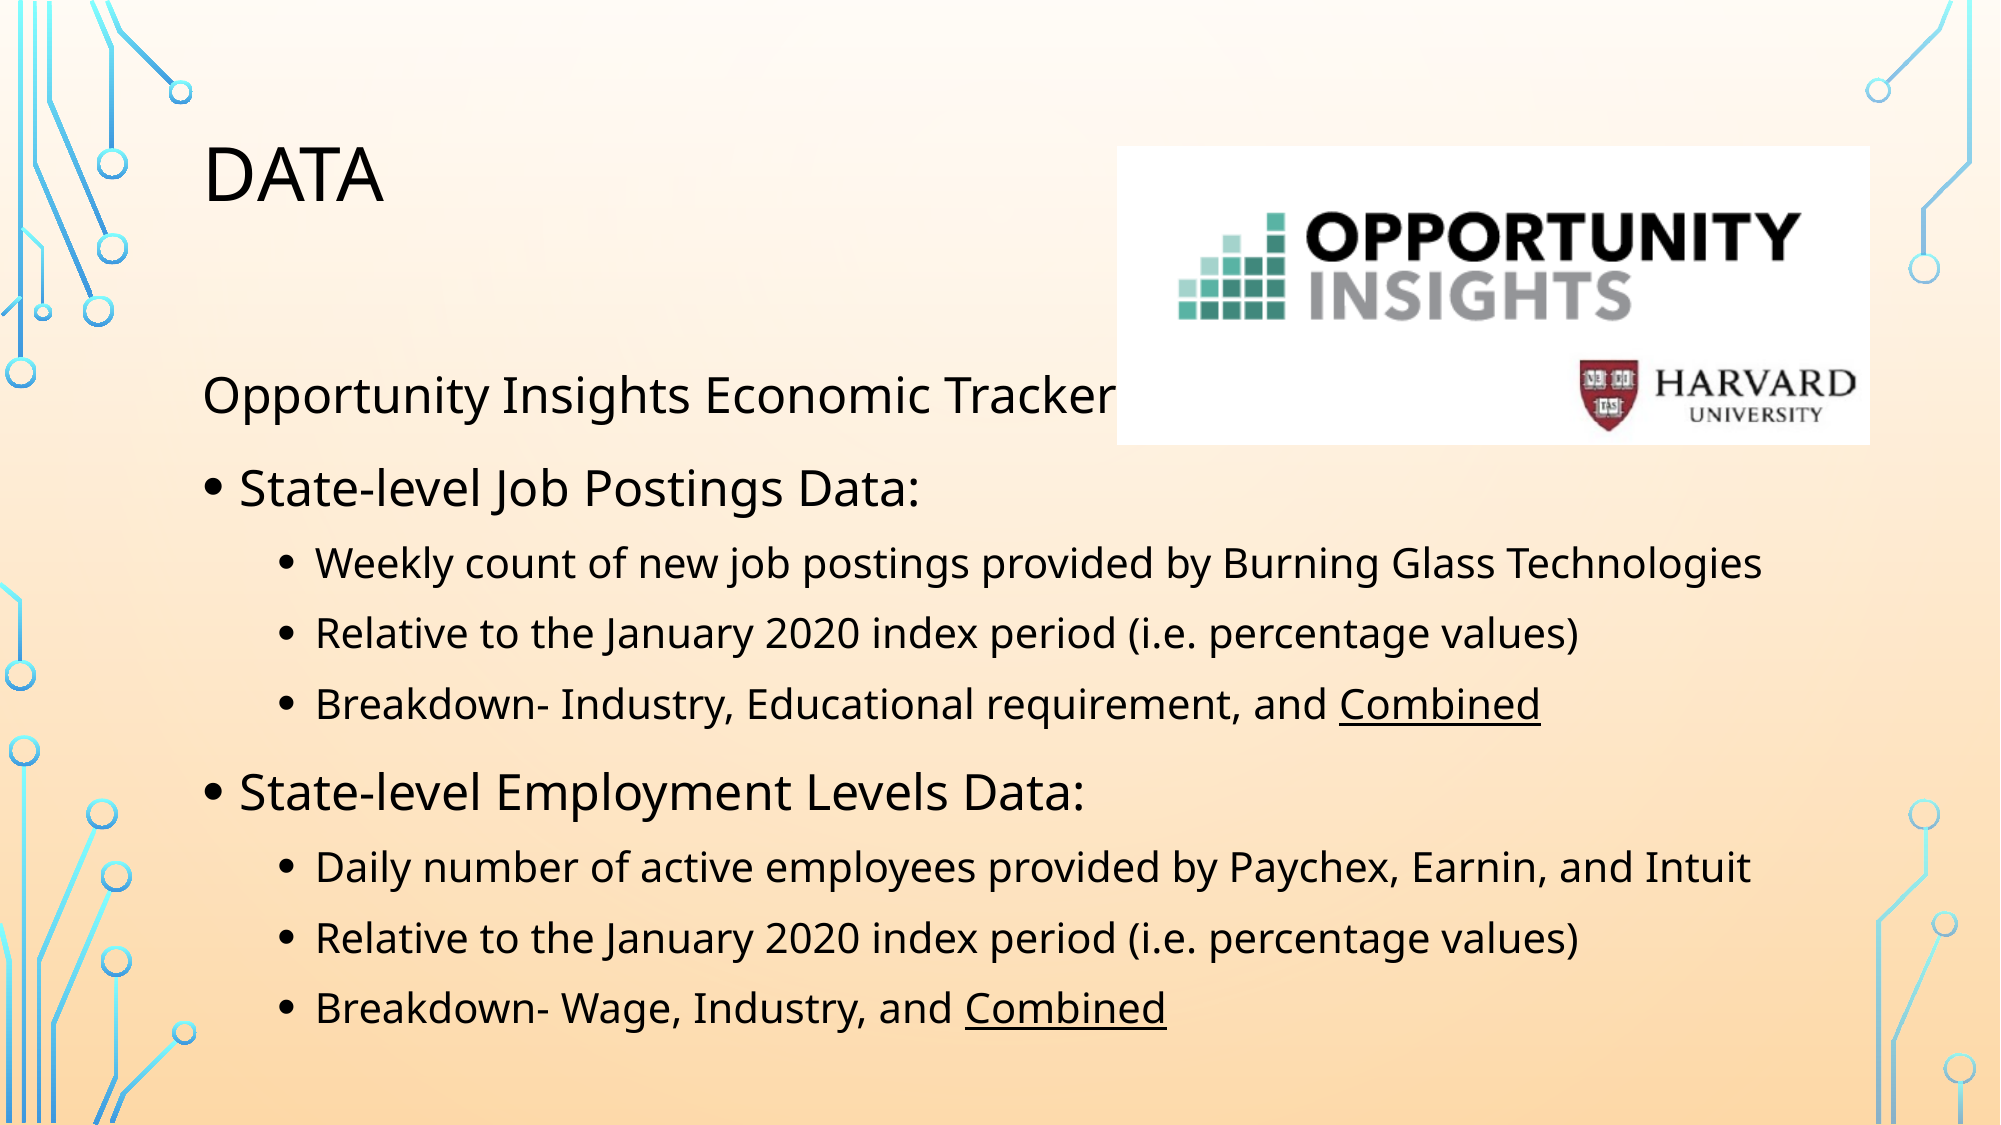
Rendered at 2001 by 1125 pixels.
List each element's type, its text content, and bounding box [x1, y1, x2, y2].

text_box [1117, 146, 1870, 445]
list Opportunity Insights Economic Tracker: State-level Job Postings Data: Weekly count of new job postings provided by Burning Glass Technologies Relative to the January 2020 index period (i.e. percentage values) Breakdown- Industry, Educational requirement, and Combined State-level Employment Levels Data: Daily number of active employees provided by Paychex, Earnin, and Intuit Relative to the January 2020 index period (i.e. percentage values) Breakdown- Wage, Industry, and Combined [187, 343, 1813, 1072]
title Data [187, 101, 1813, 343]
